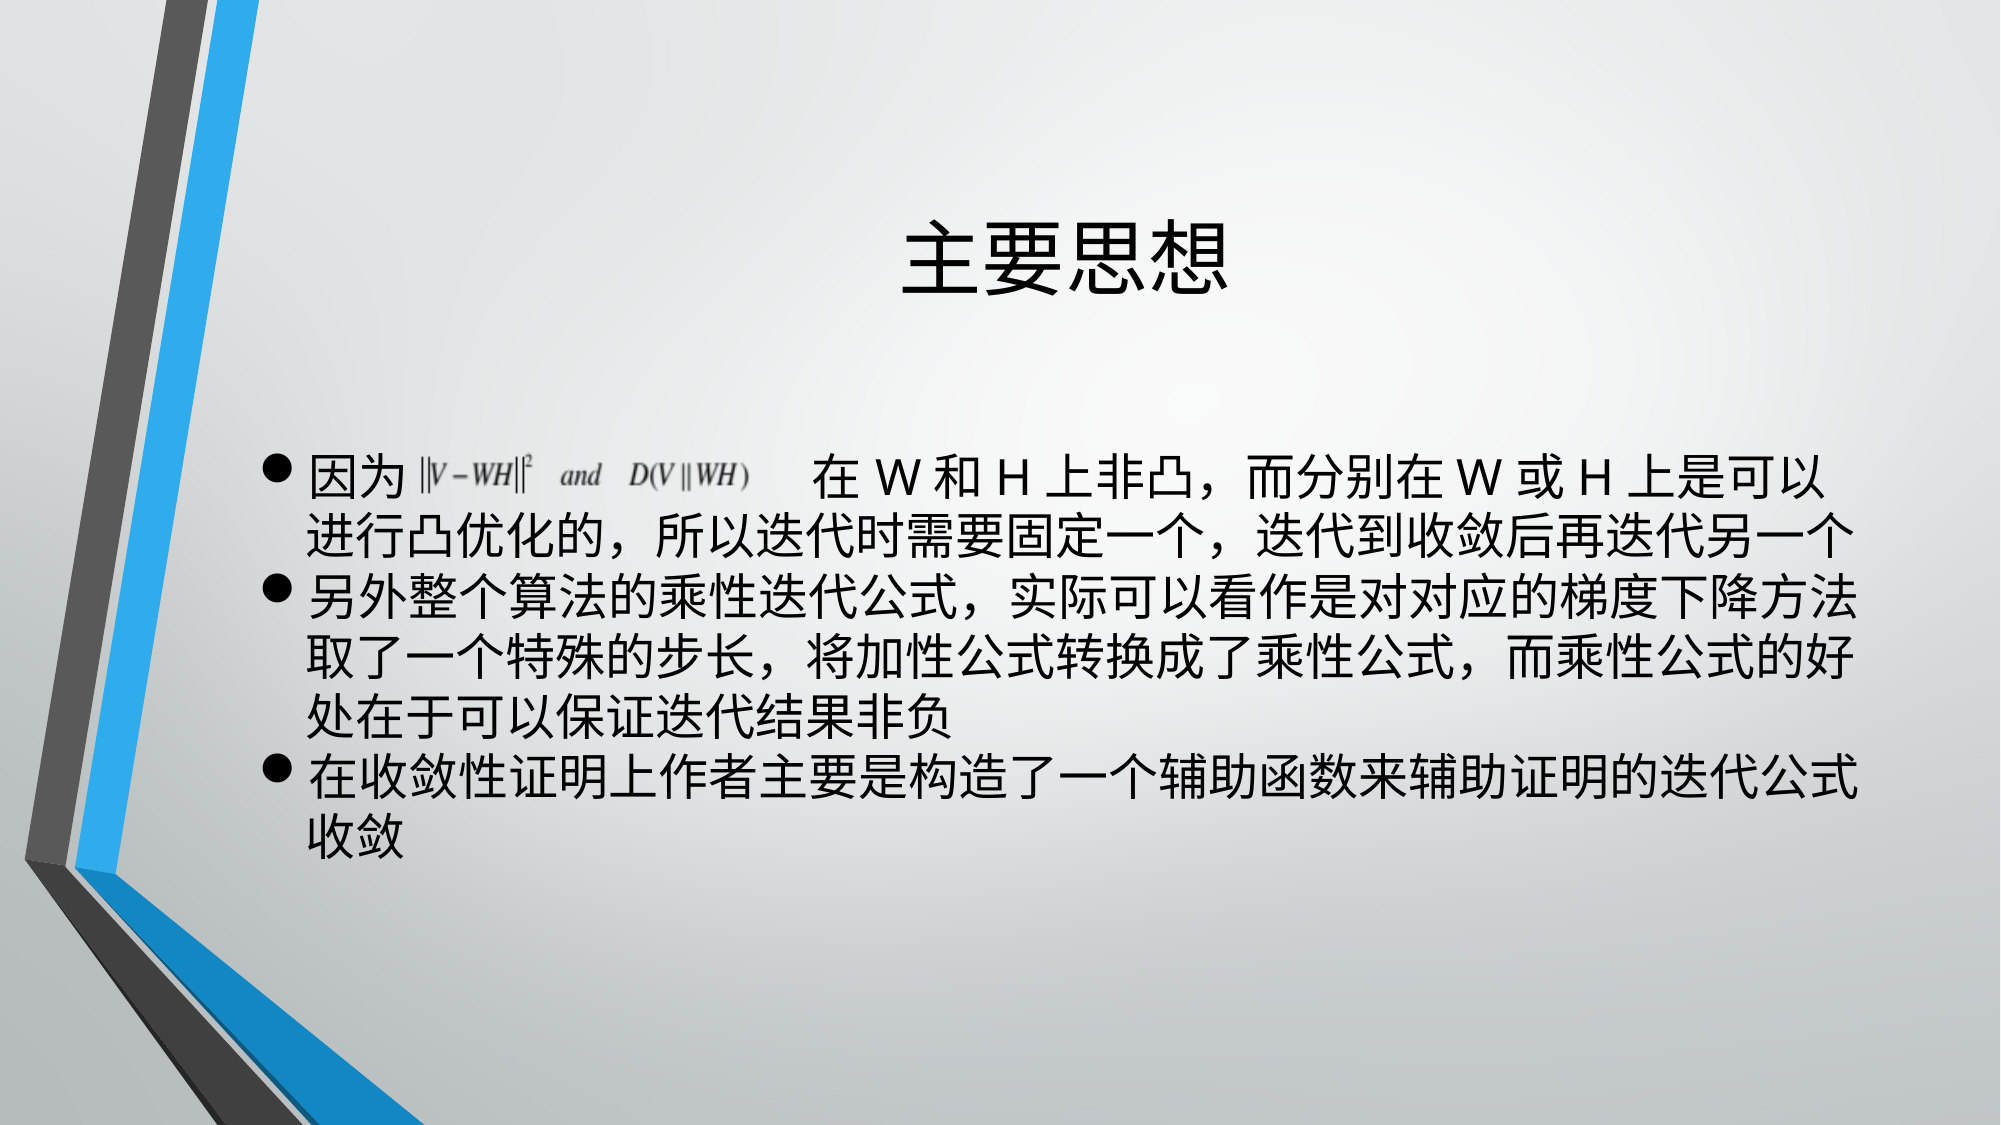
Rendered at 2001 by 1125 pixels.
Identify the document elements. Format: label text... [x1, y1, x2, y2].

title 主要思想 [243, 112, 1887, 400]
picture [405, 437, 764, 510]
list 因为 在W和H上非凸，而分别在W或H上是可以进行凸优化的，所以迭代时需要固定一个，迭代到收敛后再迭代另一个 另外整个算法的乘性迭代公式，实际可以看作是对对应的梯度下降方法取了一个特殊的步长，将加性公式转换成了乘性公式，而乘性公式的好处在于可以保证迭代结果非负 在收敛性证明上作者主要是构造了一个辅助函数来辅助证明的迭代公式收敛 [243, 437, 1887, 950]
